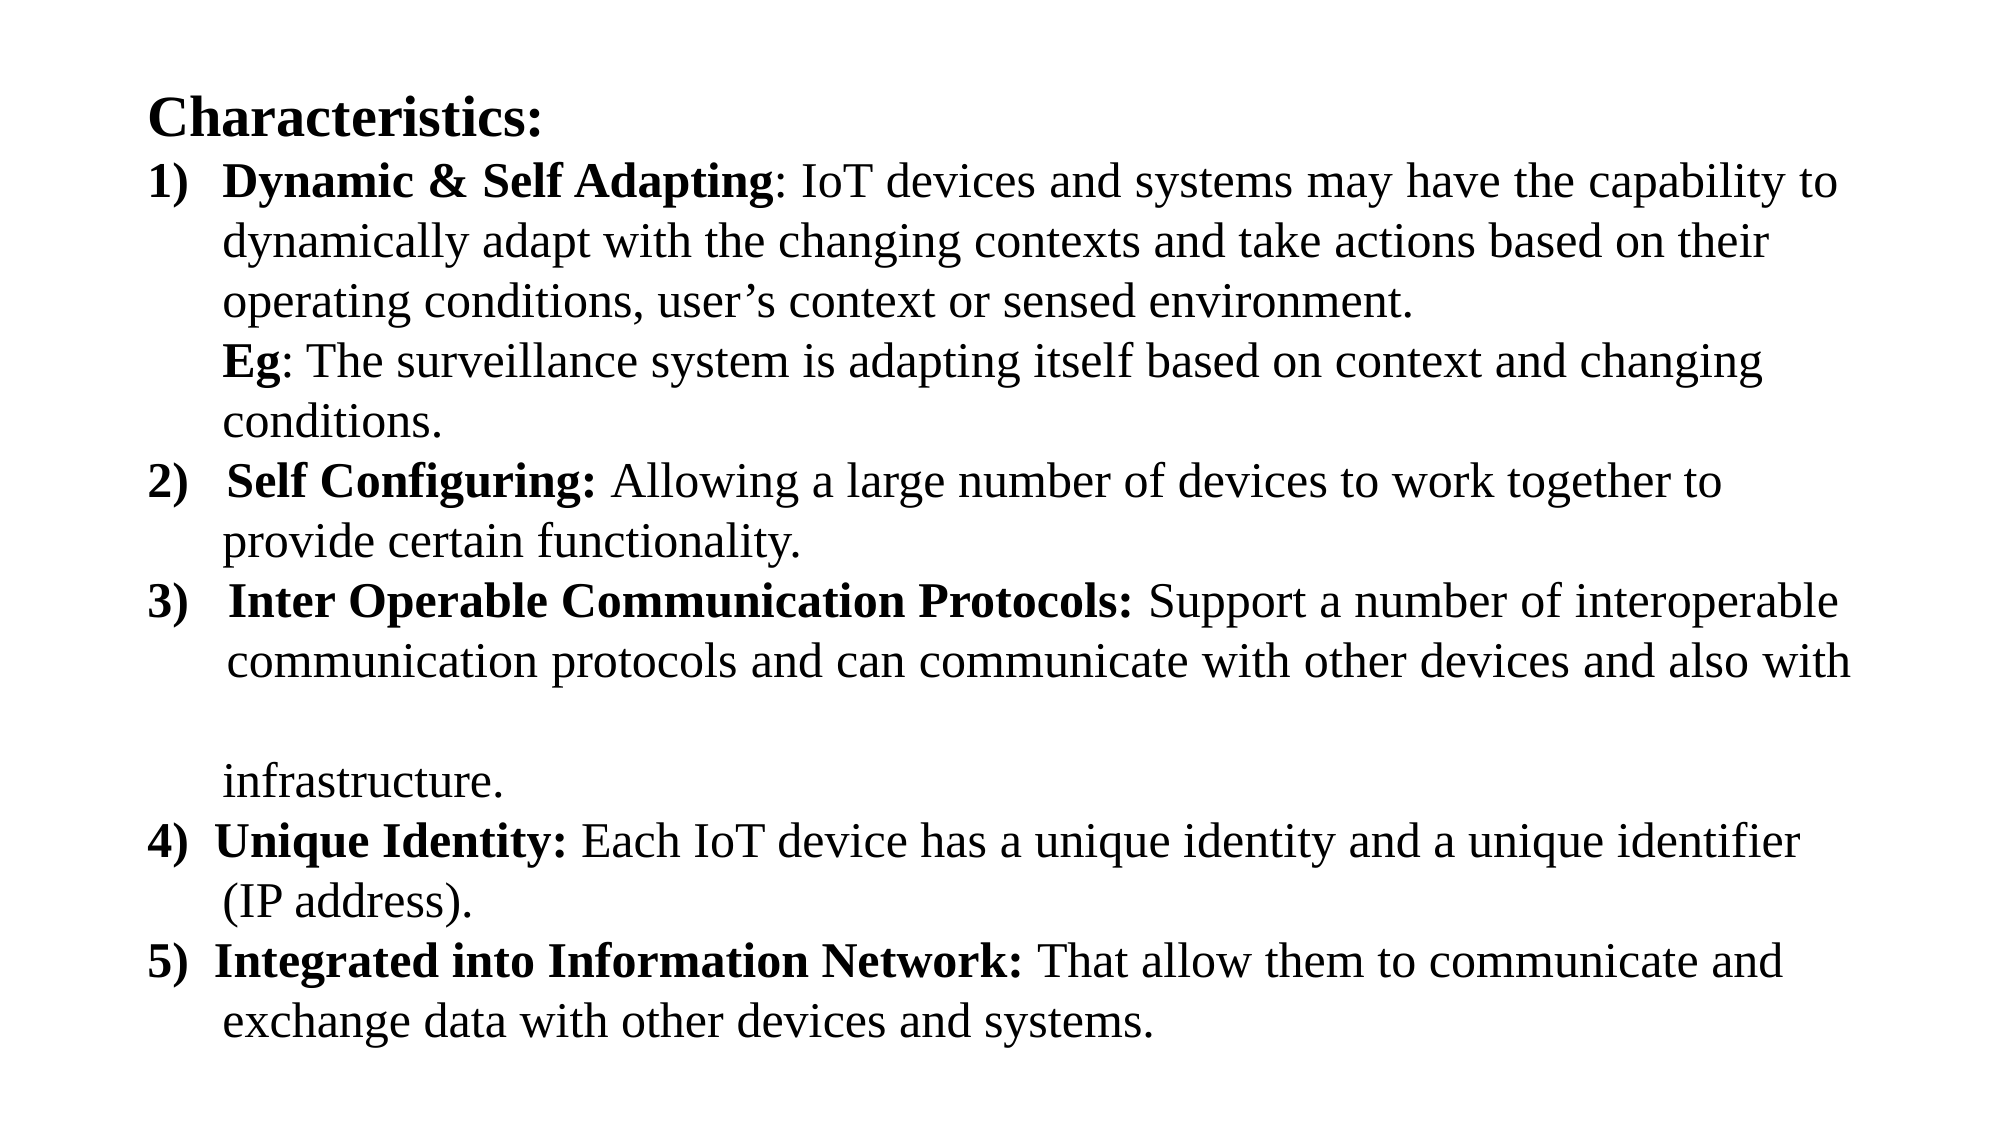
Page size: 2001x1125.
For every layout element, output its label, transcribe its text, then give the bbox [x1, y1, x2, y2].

text_box Characteristics: Dynamic & Self Adapting: IoT devices and systems may have the capability to dynamically adapt with the changing contexts and take actions based on their operating conditions, user’s context or sensed environment. Eg: The surveillance system is adapting itself based on context and changing conditions. 2) Self Configuring: Allowing a large number of devices to work together to provide certain functionality. 3) Inter Operable Communication Protocols: Support a number of interoperable communication protocols and can communicate with other devices and also with infrastructure. 4) Unique Identity: Each IoT device has a unique identity and a unique identifier (IP address). 5) Integrated into Information Network: That allow them to communicate and exchange data with other devices and systems. [132, 70, 1868, 1055]
